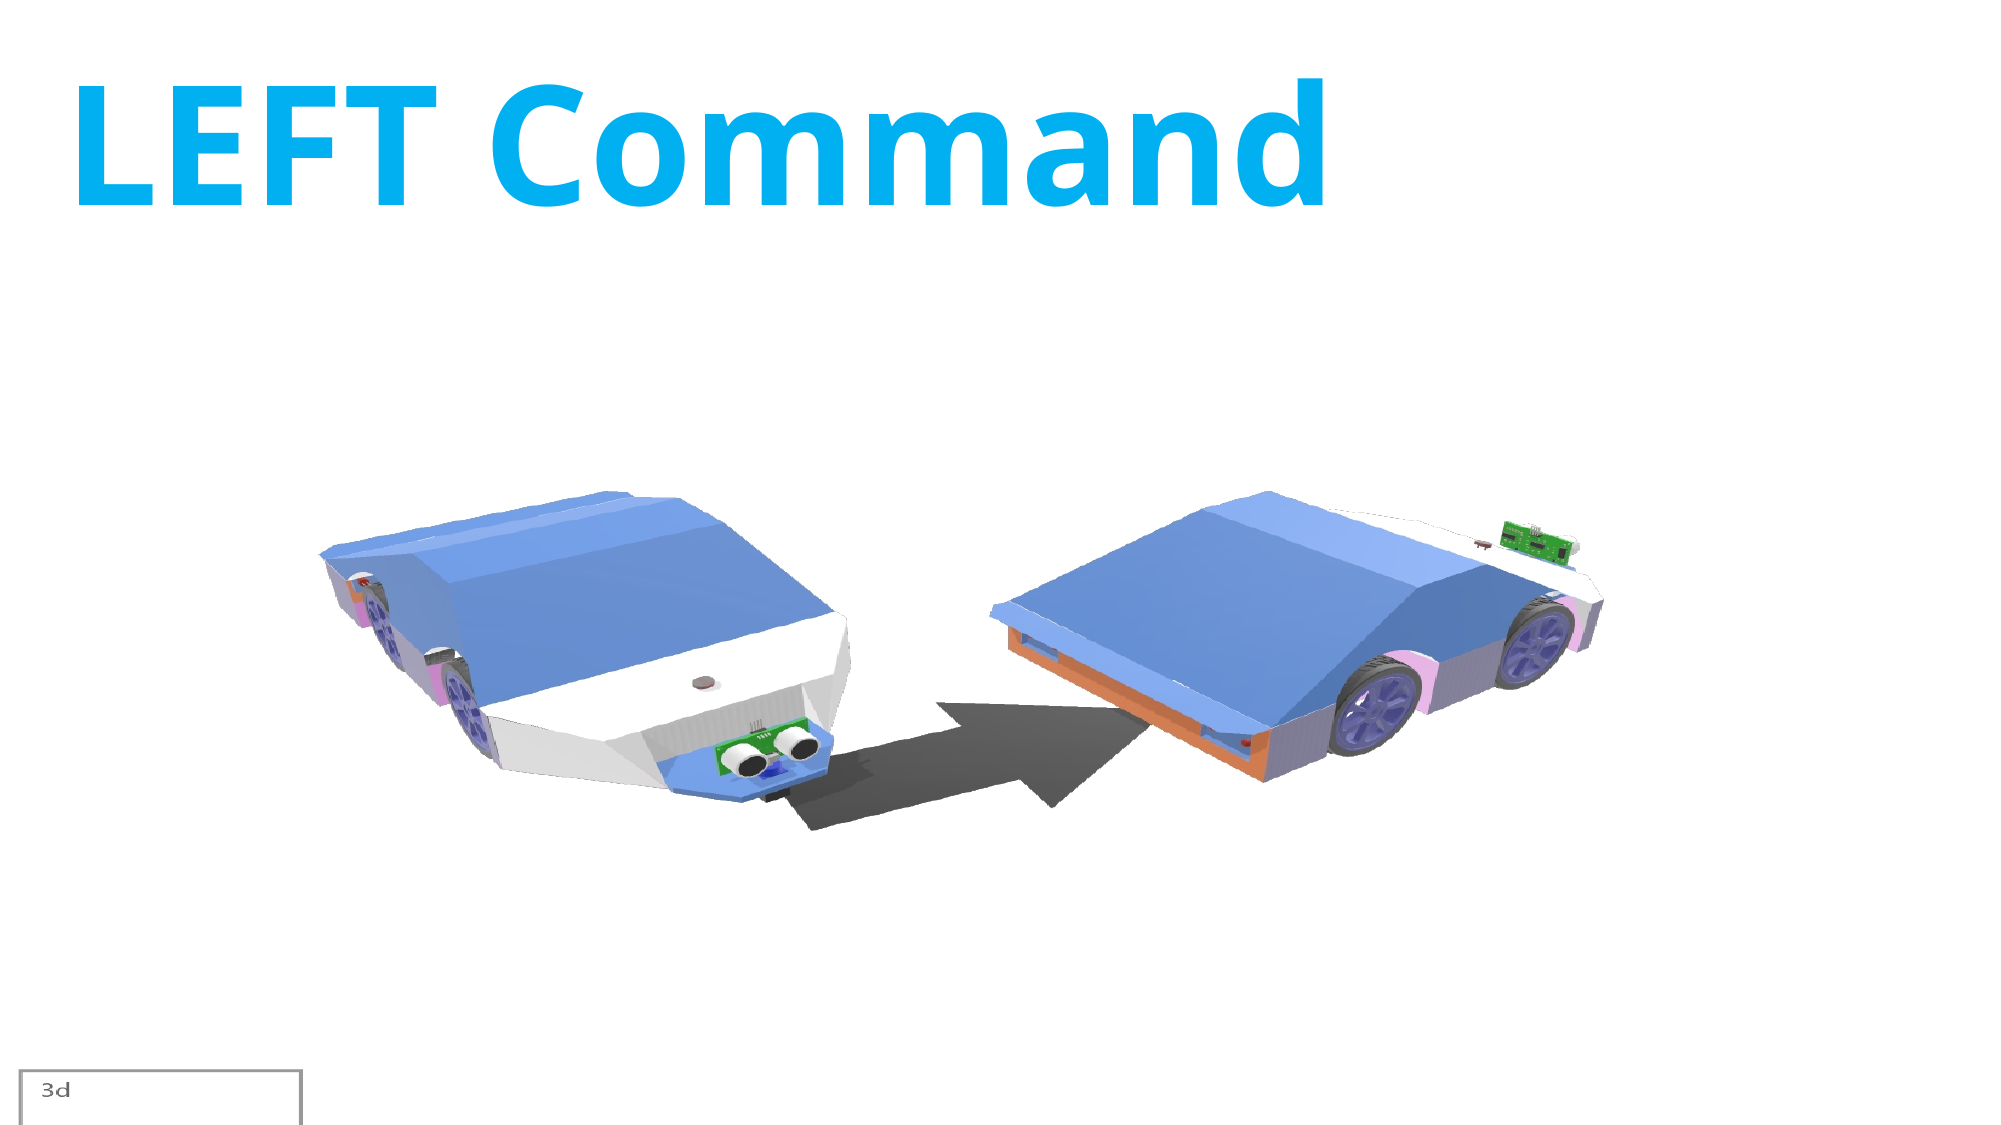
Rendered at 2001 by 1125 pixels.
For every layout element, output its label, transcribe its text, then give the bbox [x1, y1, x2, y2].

text_box LEFT Command [50, 31, 1361, 246]
picture [0, 0, 2001, 1125]
